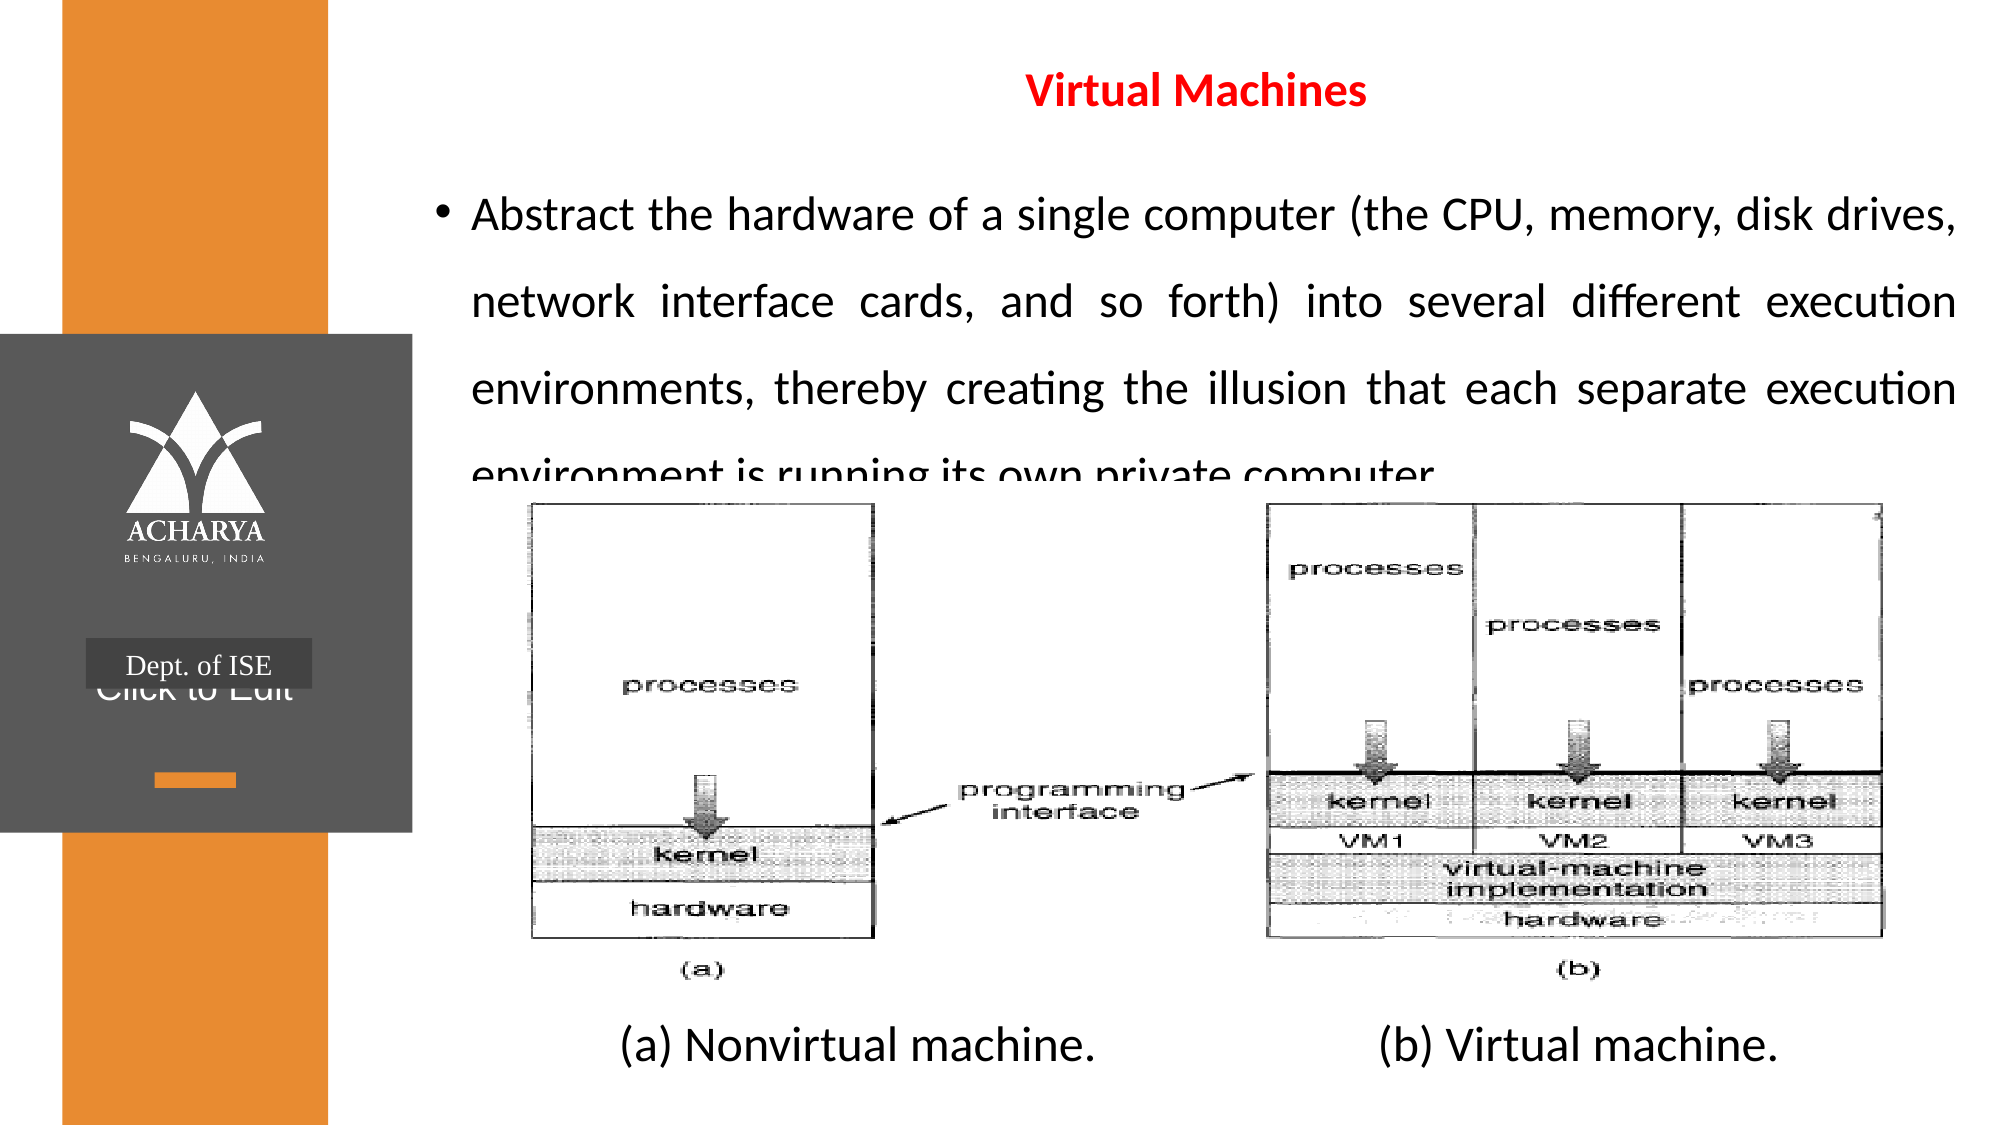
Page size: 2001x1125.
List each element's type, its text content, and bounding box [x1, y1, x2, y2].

text_box (a) Nonvirtual machine. (b) Virtual machine. [530, 1002, 1858, 1079]
text_box Dept. of ISE [85, 638, 313, 689]
picture [125, 391, 265, 564]
picture [468, 481, 1925, 994]
list Virtual Machines Abstract the hardware of a single computer (the CPU, memory, disk drives, network interface cards, and so forth) into several different execution environments, thereby creating the illusion that each separate execution environment is running its own private computer. [419, 21, 1974, 514]
